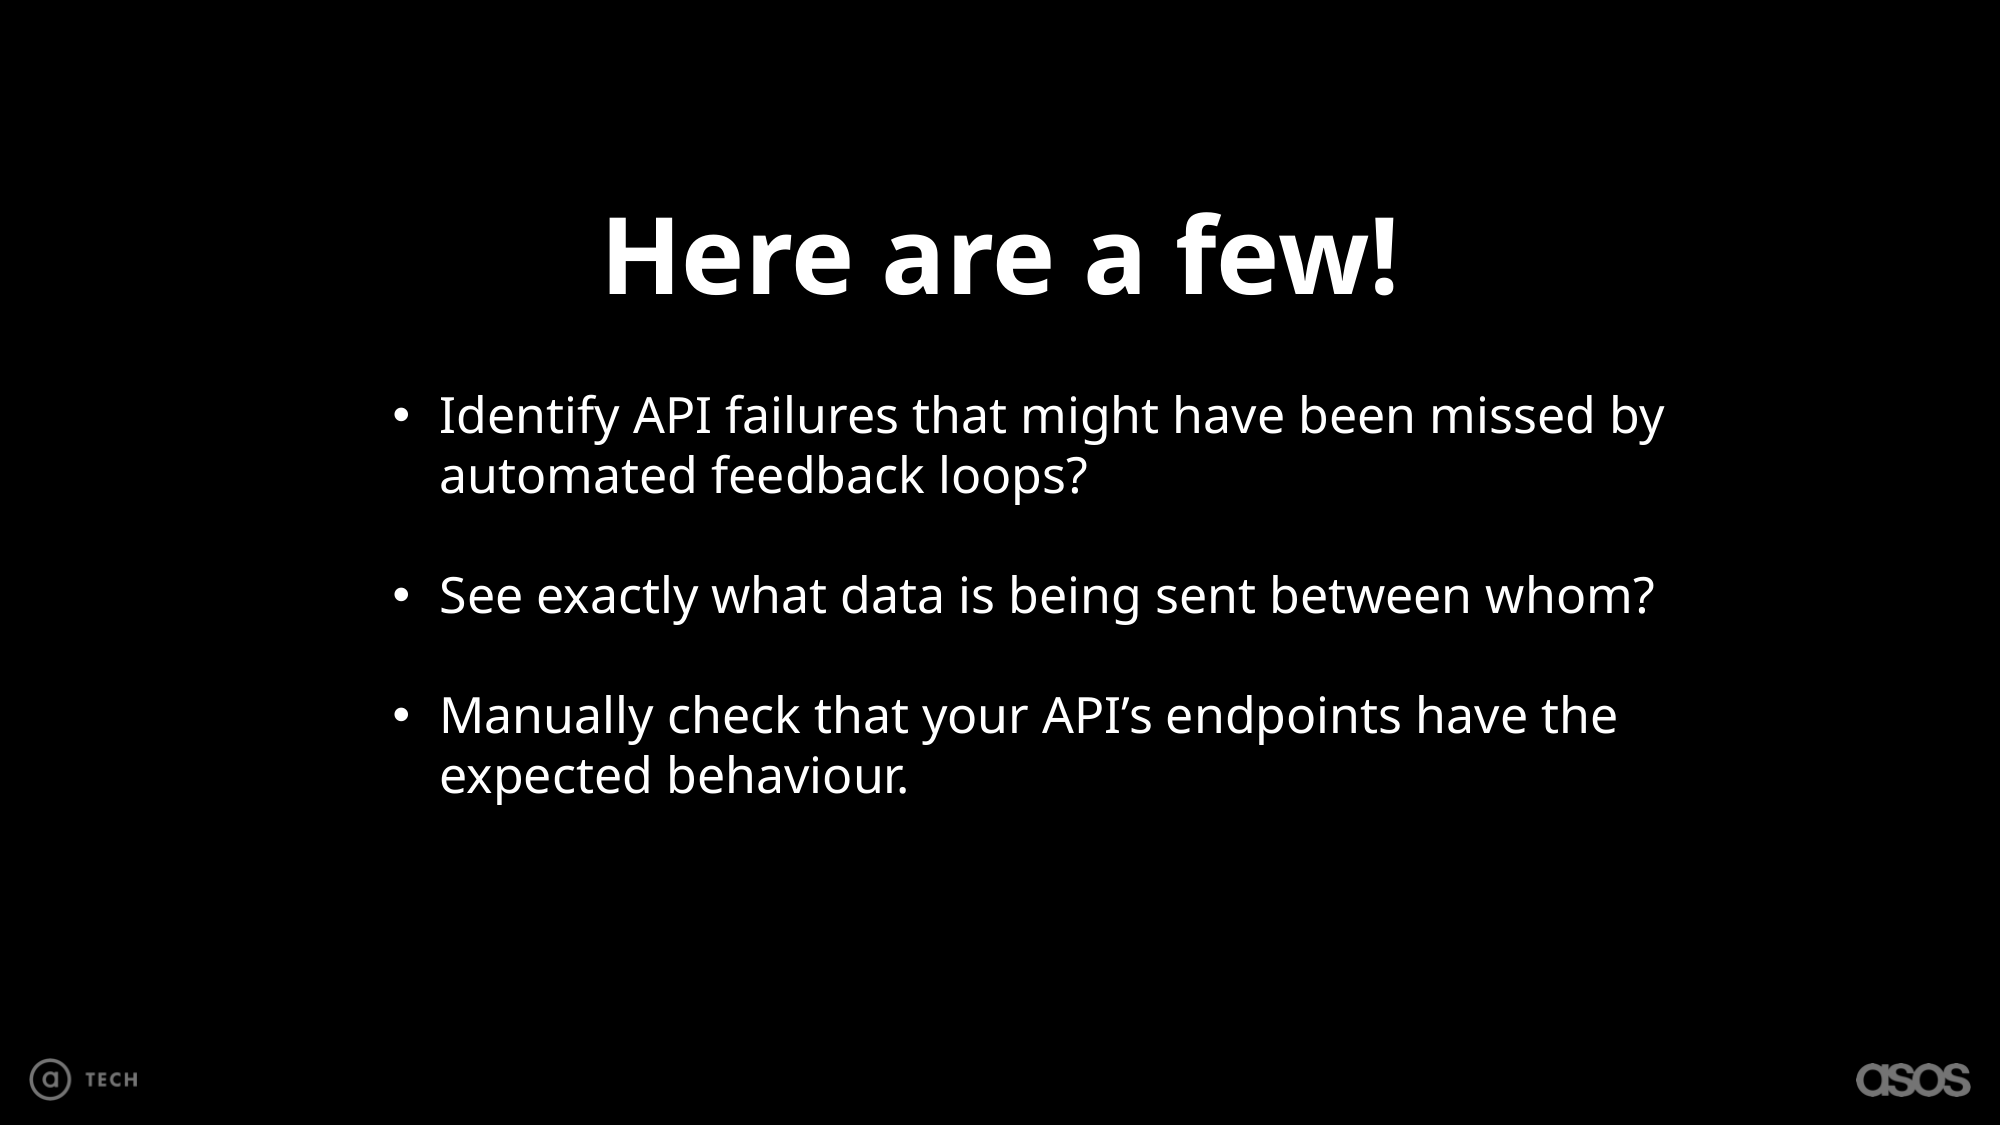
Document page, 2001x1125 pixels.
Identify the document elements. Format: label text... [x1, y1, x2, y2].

list Here are a few! [77, 182, 1923, 330]
text_box Identify API failures that might have been missed by automated feedback loops? See exactly what data is being sent between whom? Manually check that your API’s endpoints have the expected behaviour. [377, 376, 1684, 902]
